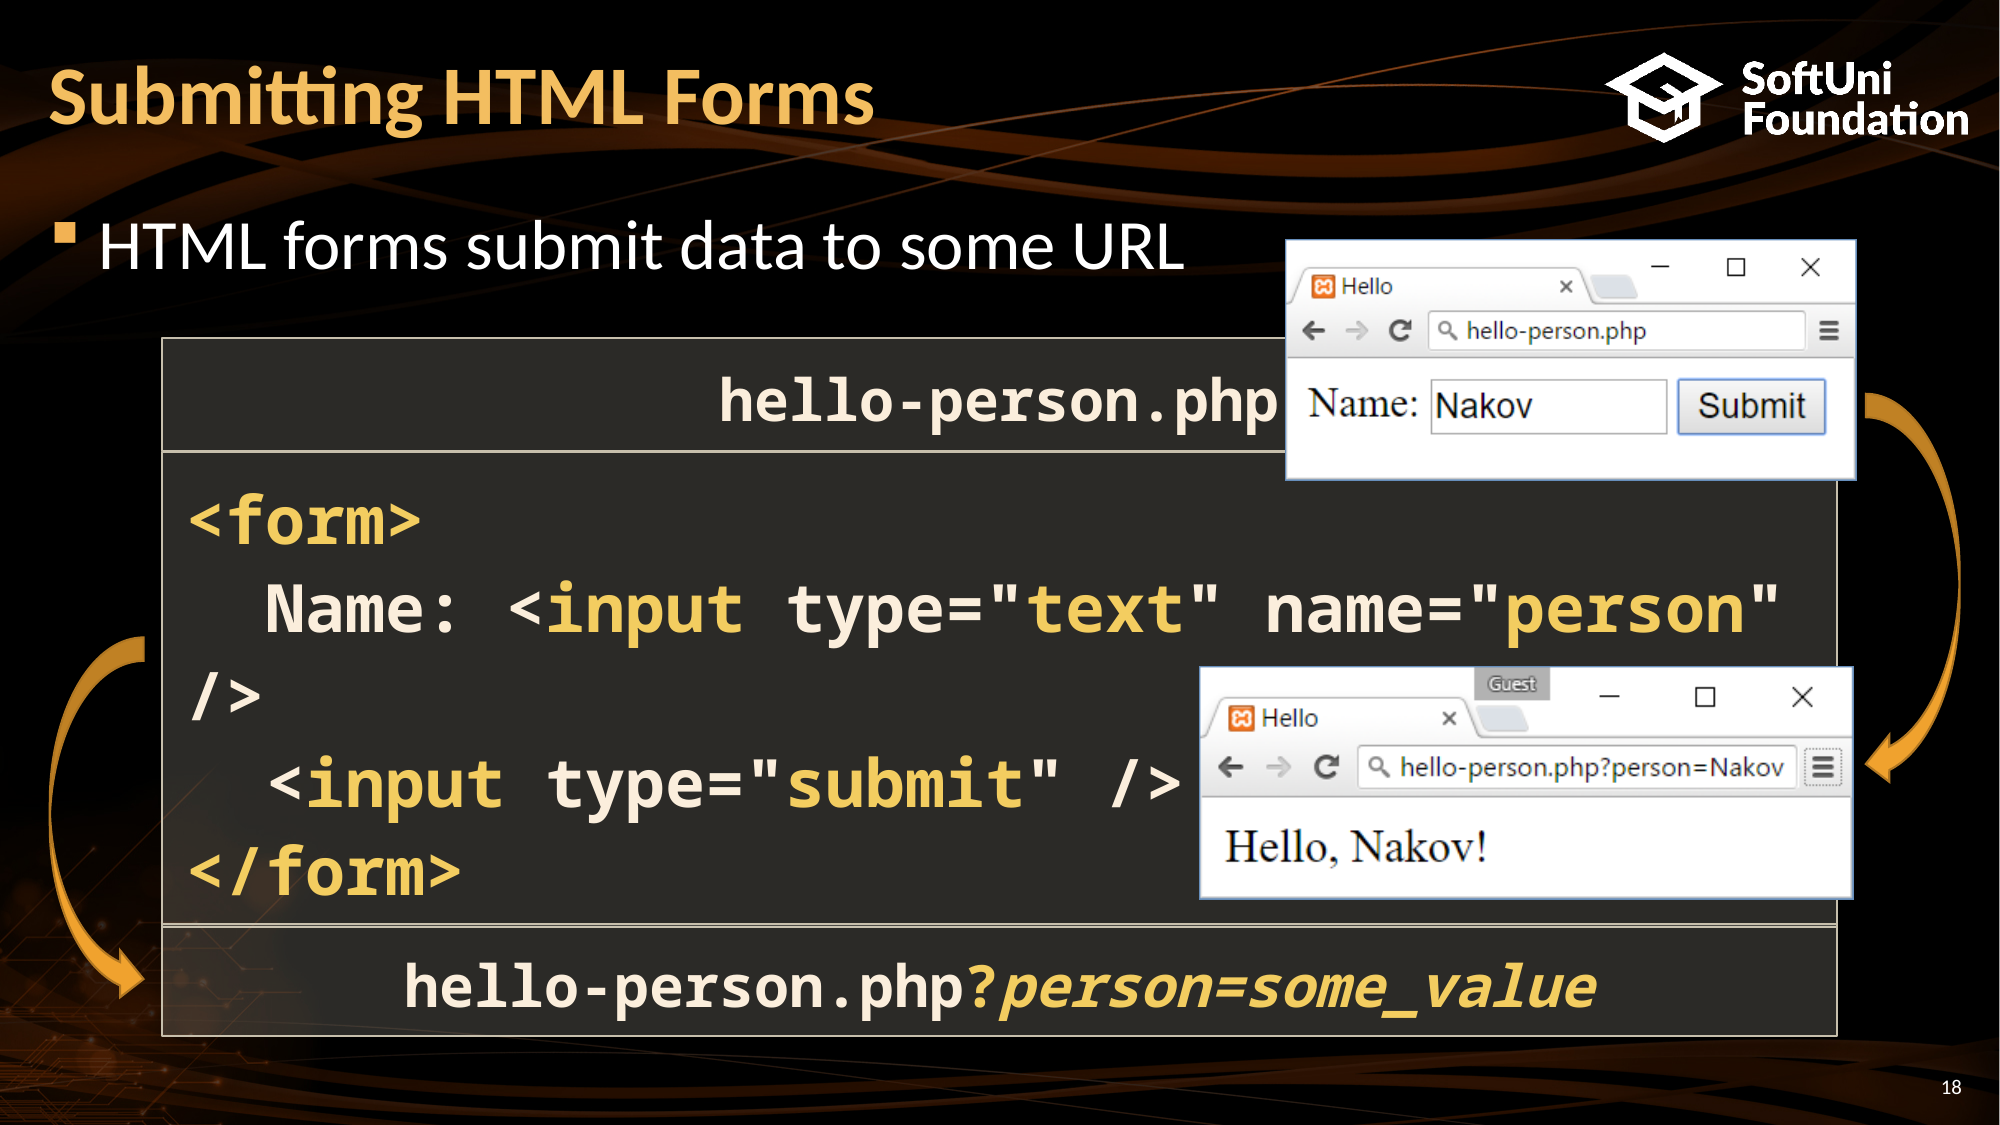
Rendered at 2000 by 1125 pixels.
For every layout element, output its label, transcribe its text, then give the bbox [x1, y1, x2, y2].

title Submitting HTML Forms [30, 6, 1602, 189]
text_box <form> Name: <input type="text" name="person" /> <input type="submit" /> </form> [162, 451, 1838, 923]
list HTML forms submit data to some URL [31, 188, 1968, 1103]
text_box hello-person.php [162, 338, 1285, 451]
text_box hello-person.php?person=some_value [162, 923, 1838, 1037]
text_box [48, 636, 146, 1000]
text_box [1864, 392, 1961, 784]
picture [0, 0, 2000, 1125]
